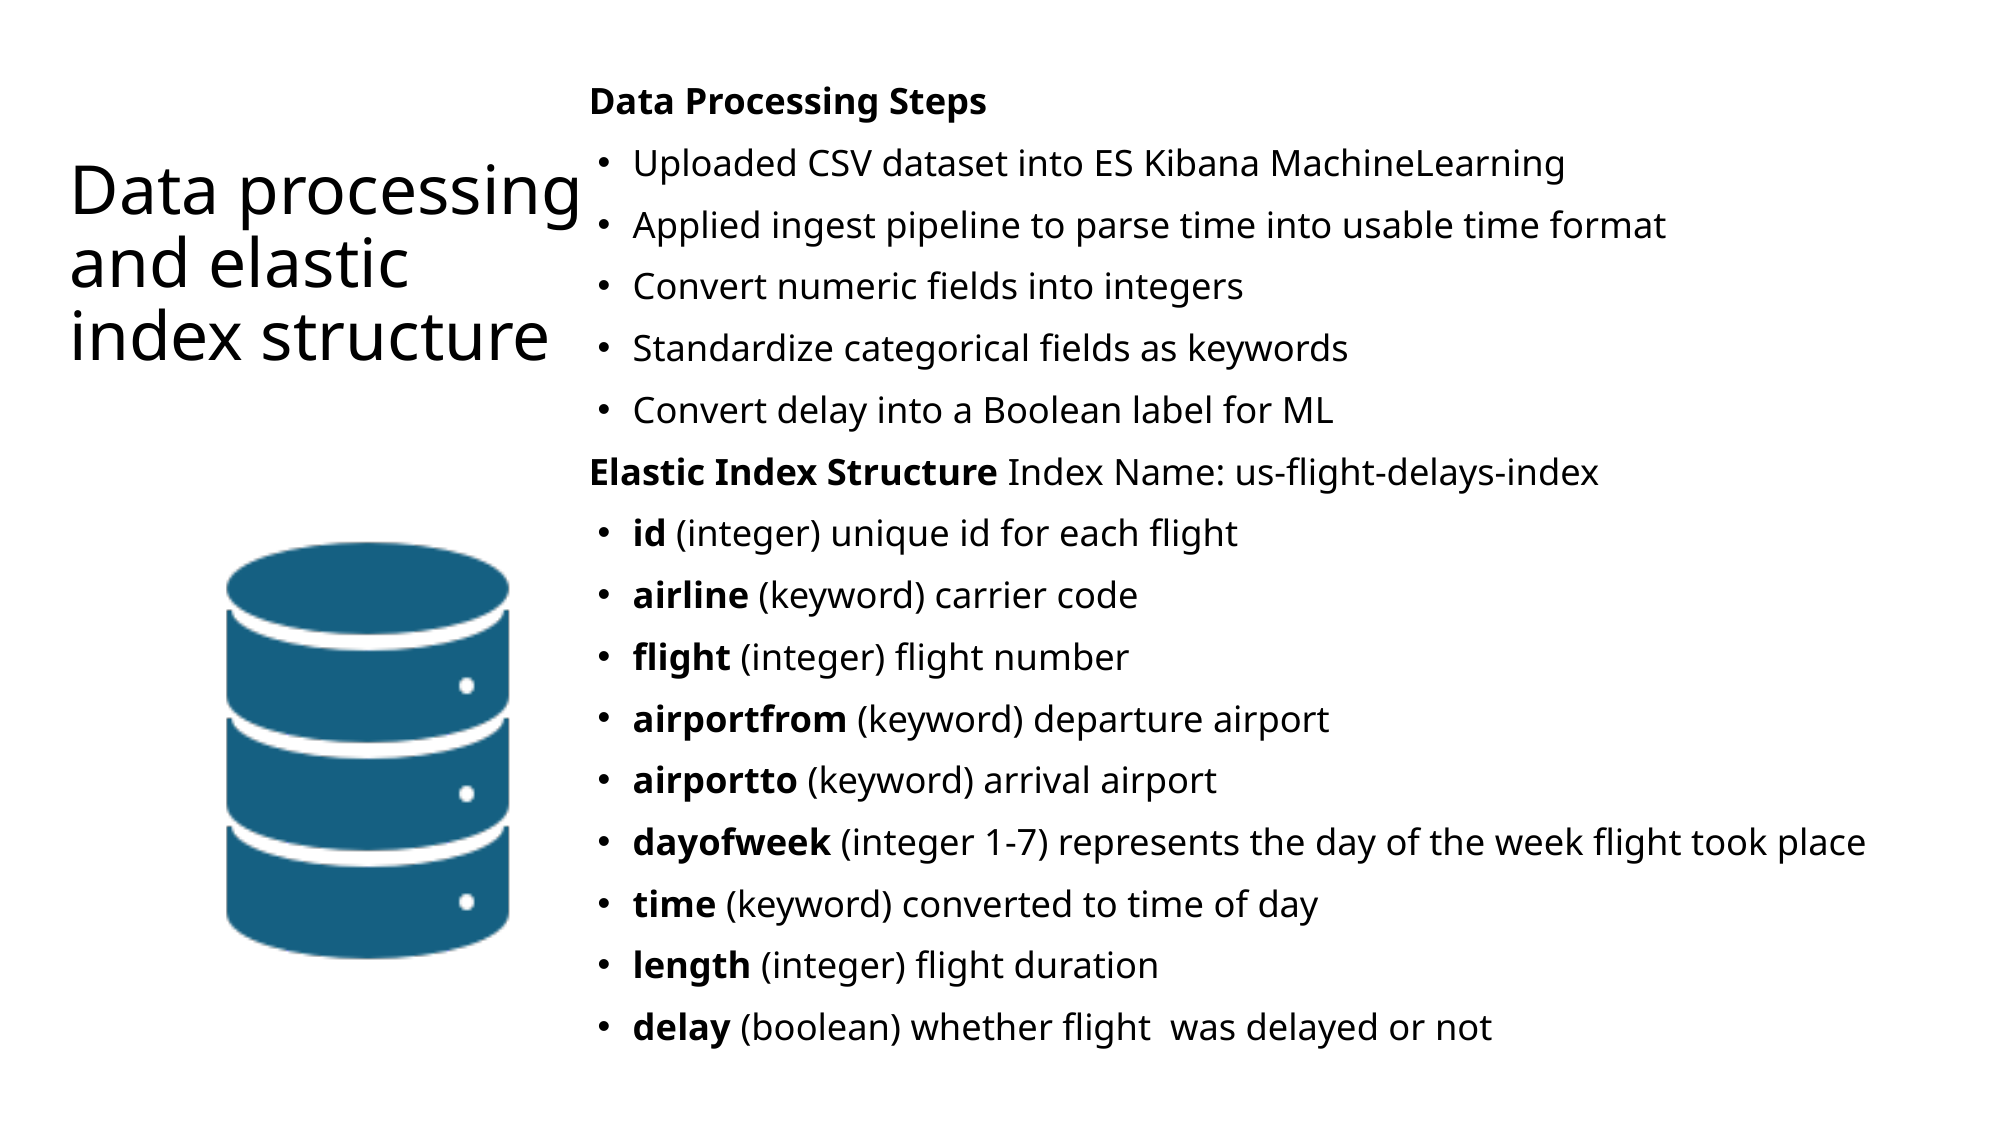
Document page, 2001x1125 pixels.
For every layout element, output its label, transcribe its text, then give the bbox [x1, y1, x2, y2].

title Data processing and elastic index structure [54, 148, 573, 415]
list Data Processing Steps Uploaded CSV dataset into ES Kibana MachineLearning Applied ingest pipeline to parse time into usable time format Convert numeric fields into integers Standardize categorical fields as keywords Convert delay into a Boolean label for ML Elastic Index Structure Index Name: us-flight-delays-index id (integer) unique id for each flight airline (keyword) carrier code flight (integer) flight number airportfrom (keyword) departure airport airportto (keyword) arrival airport dayofweek (integer 1-7) represents the day of the week flight took place time (keyword) converted to time of day length (integer) flight duration delay (boolean) whether flight was delayed or not [573, 71, 1884, 1103]
picture [131, 491, 606, 1012]
